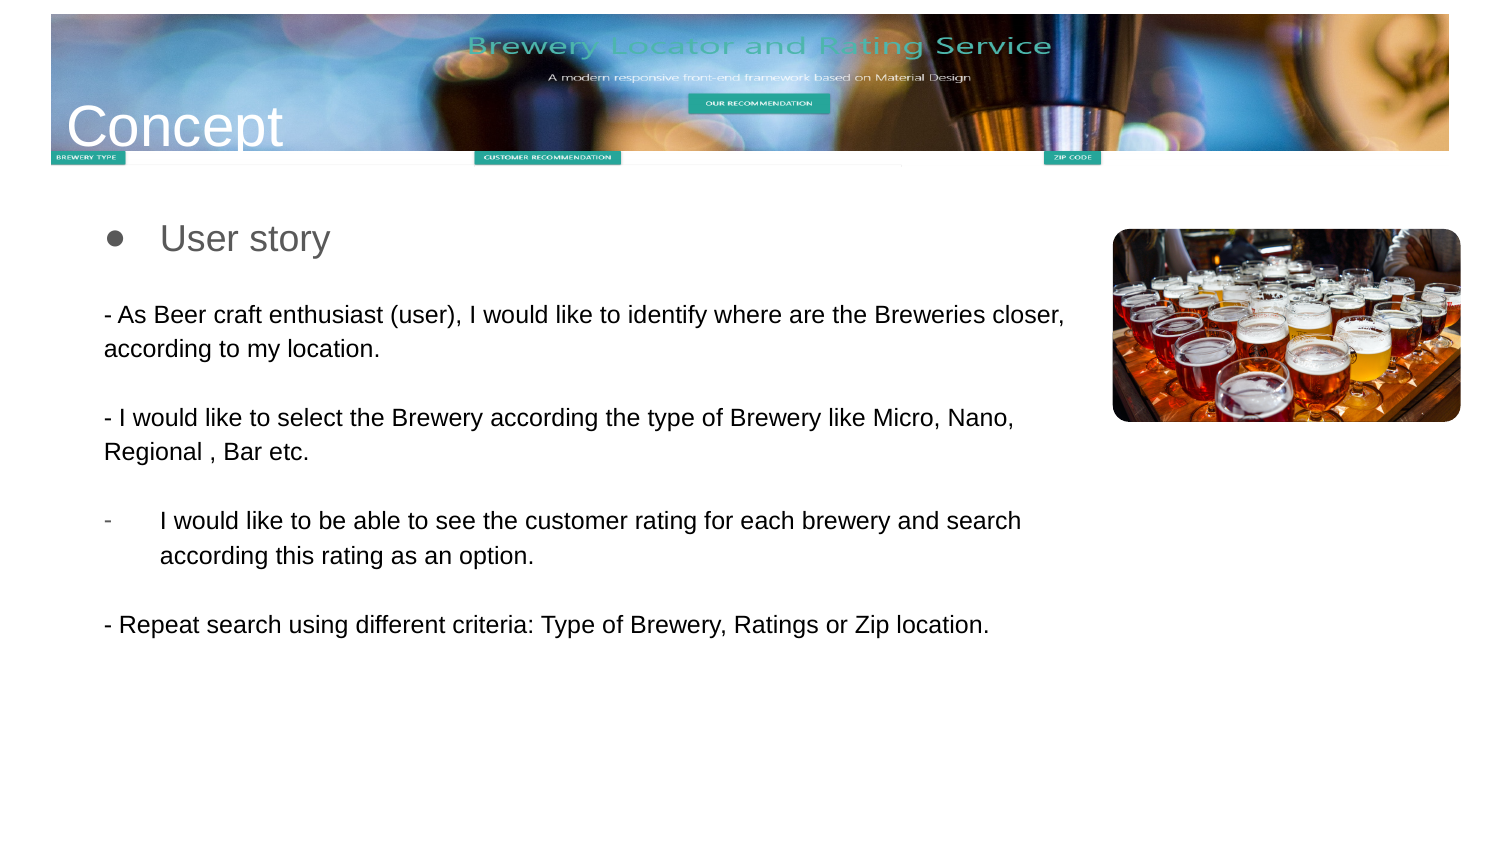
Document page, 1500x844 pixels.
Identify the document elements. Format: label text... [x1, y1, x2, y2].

title Concept [51, 72, 1449, 167]
picture [1112, 228, 1461, 423]
list User story - As Beer craft enthusiast (user), I would like to identify where are the Breweries closer, according to my location. - I would like to select the Brewery according the type of Brewery like Micro, Nano, Regional , Bar etc. I would like to be able to see the customer rating for each brewery and search according this rating as an option. - Repeat search using different criteria: Type of Brewery, Ratings or Zip location. [70, 192, 1098, 753]
picture [51, 14, 1449, 72]
